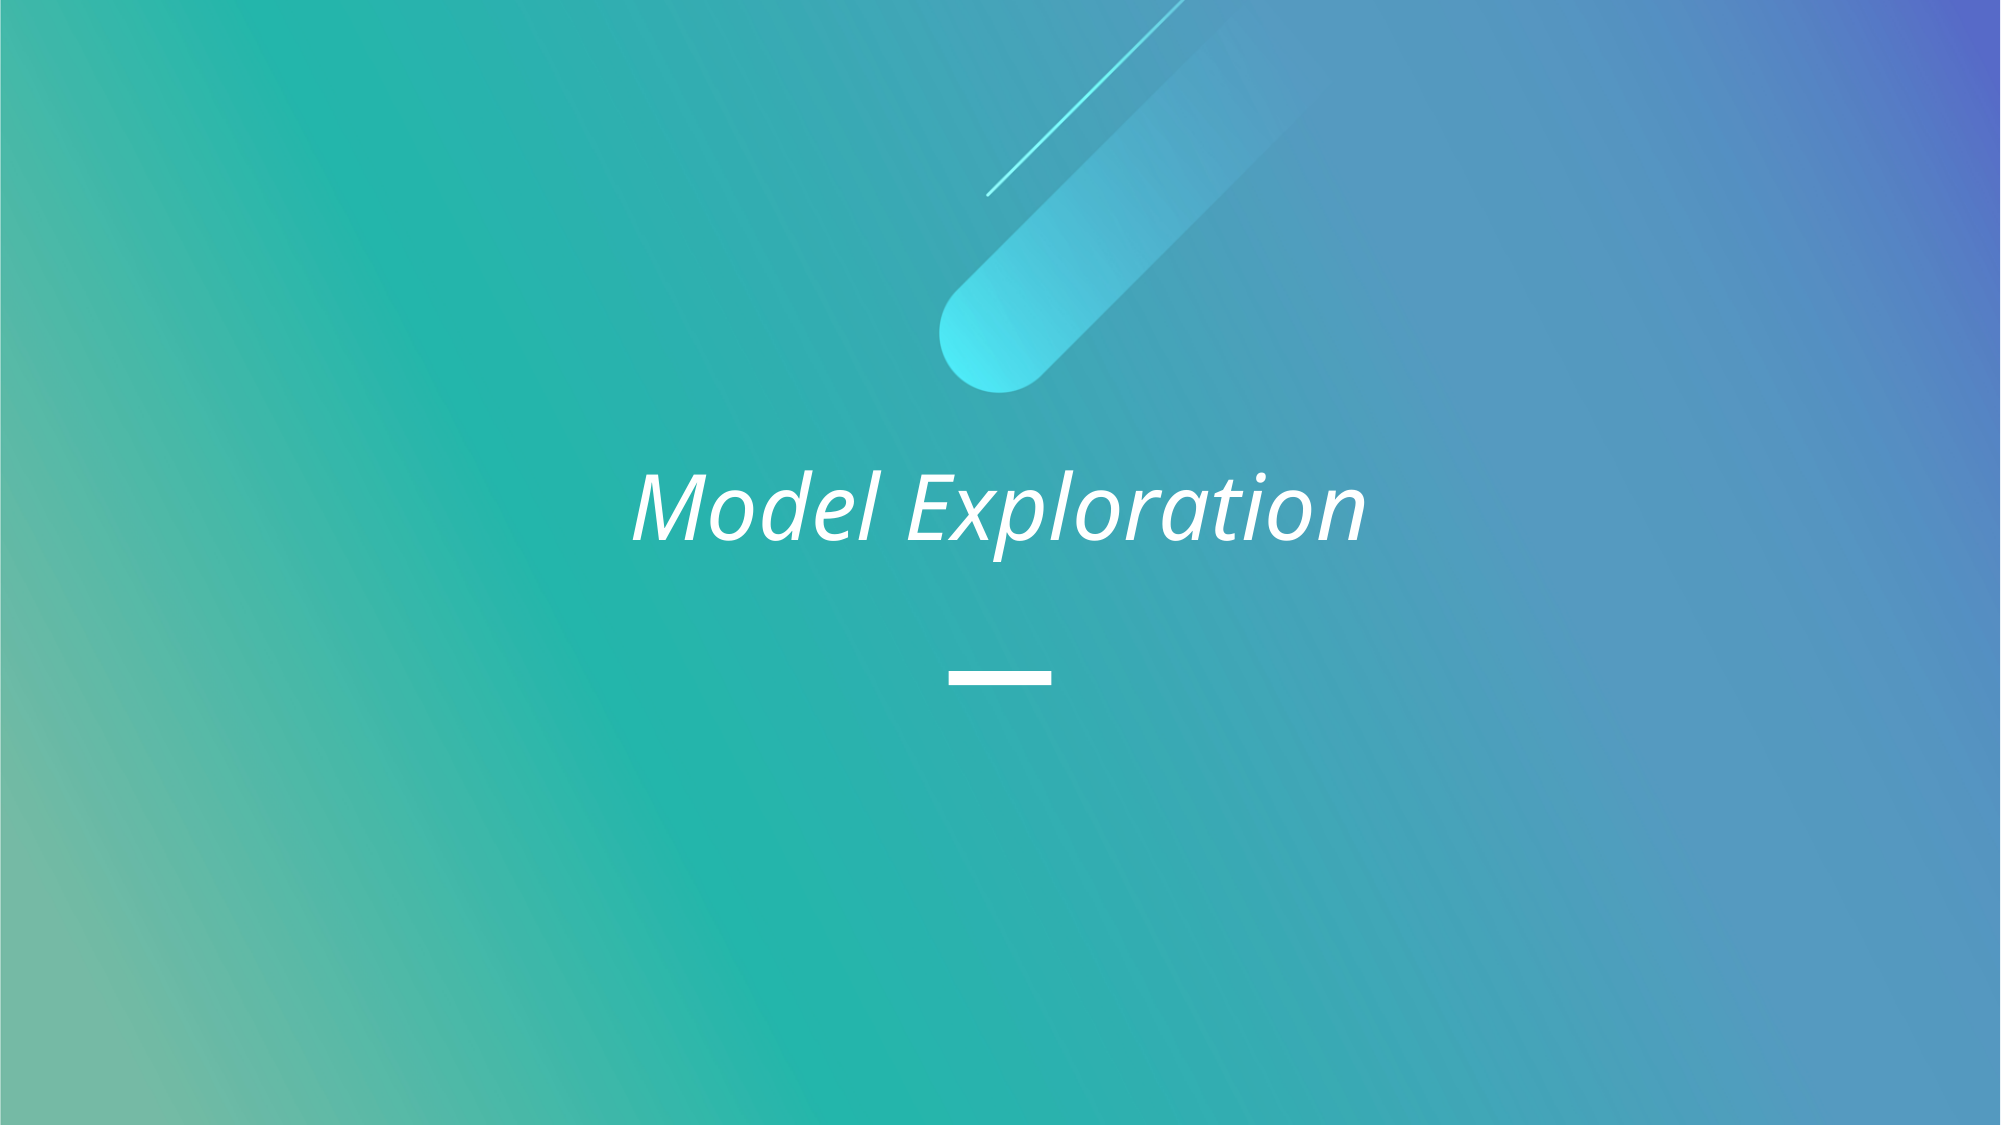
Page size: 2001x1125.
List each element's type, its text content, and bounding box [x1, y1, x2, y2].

picture [0, 0, 2001, 1125]
title Model Exploration [137, 453, 1863, 672]
